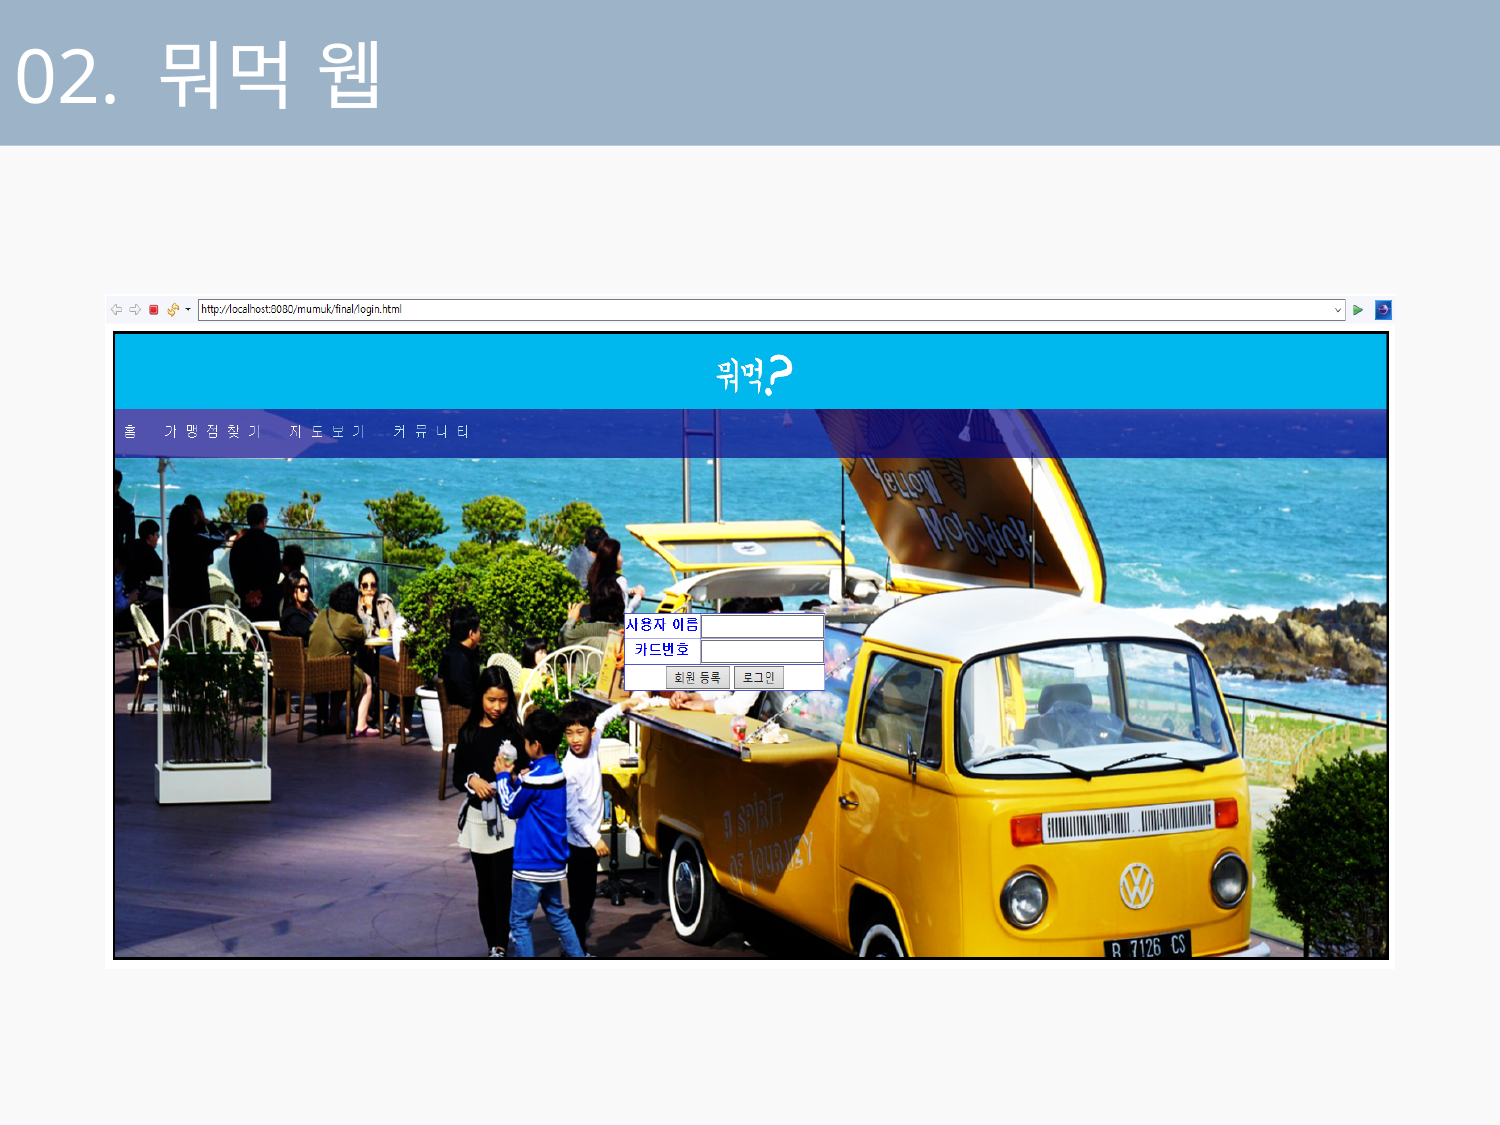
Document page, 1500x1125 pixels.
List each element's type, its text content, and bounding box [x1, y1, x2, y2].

picture [0, 147, 1500, 1125]
text_box [0, 1, 1500, 147]
text_box 02. 뭐먹 웹 [0, 21, 401, 126]
